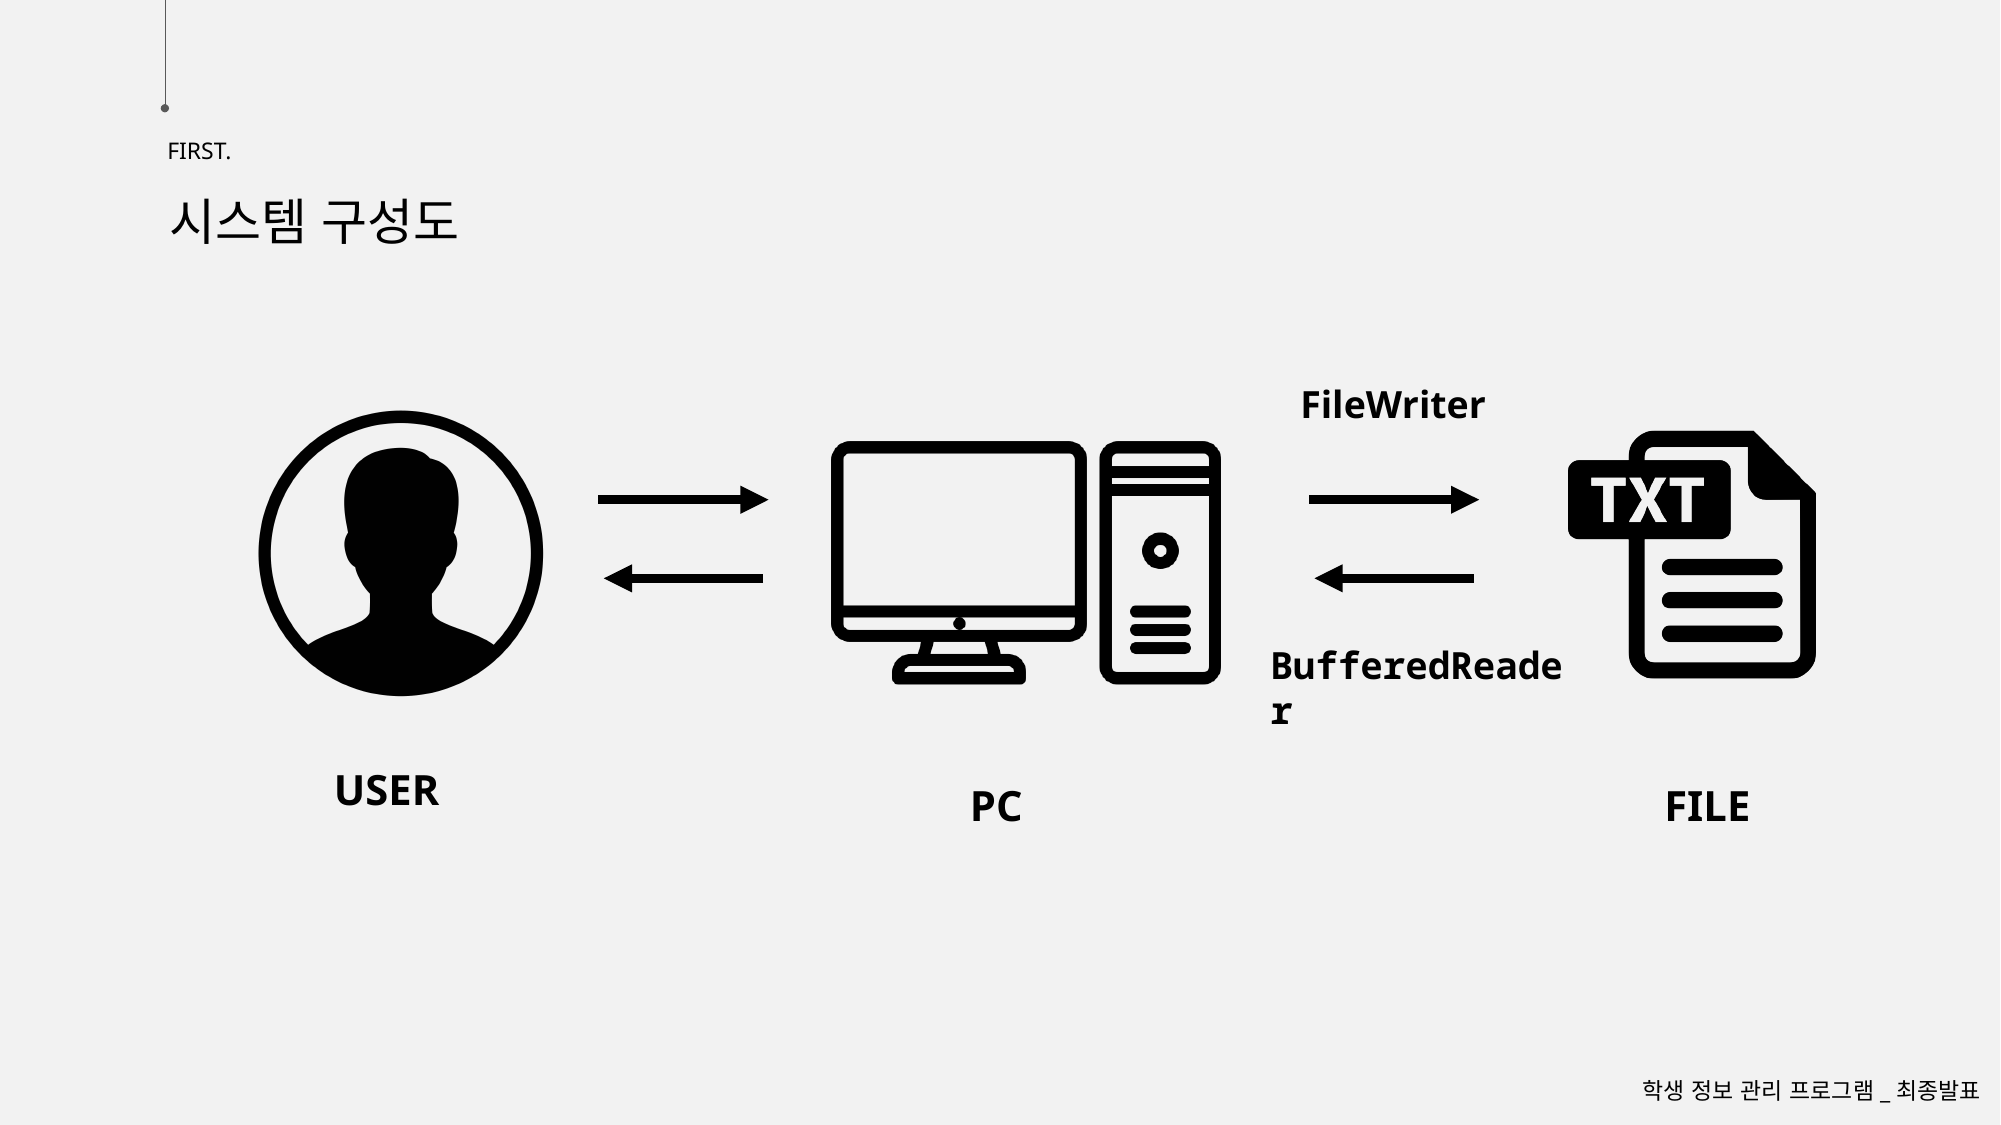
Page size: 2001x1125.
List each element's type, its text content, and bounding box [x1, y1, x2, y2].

text_box PC [955, 772, 1045, 838]
text_box 학생 정보 관리 프로그램_최종발표 [1627, 1062, 1996, 1112]
picture [1568, 430, 1816, 679]
text_box FIRST. [152, 122, 247, 172]
picture [831, 368, 1221, 757]
text_box BufferedReader [1255, 634, 1586, 740]
text_box 시스템 구성도 [154, 168, 475, 258]
text_box FILE [1649, 772, 1772, 838]
text_box USER [319, 756, 485, 822]
picture [246, 398, 558, 711]
text_box FileWriter [1285, 373, 1503, 434]
